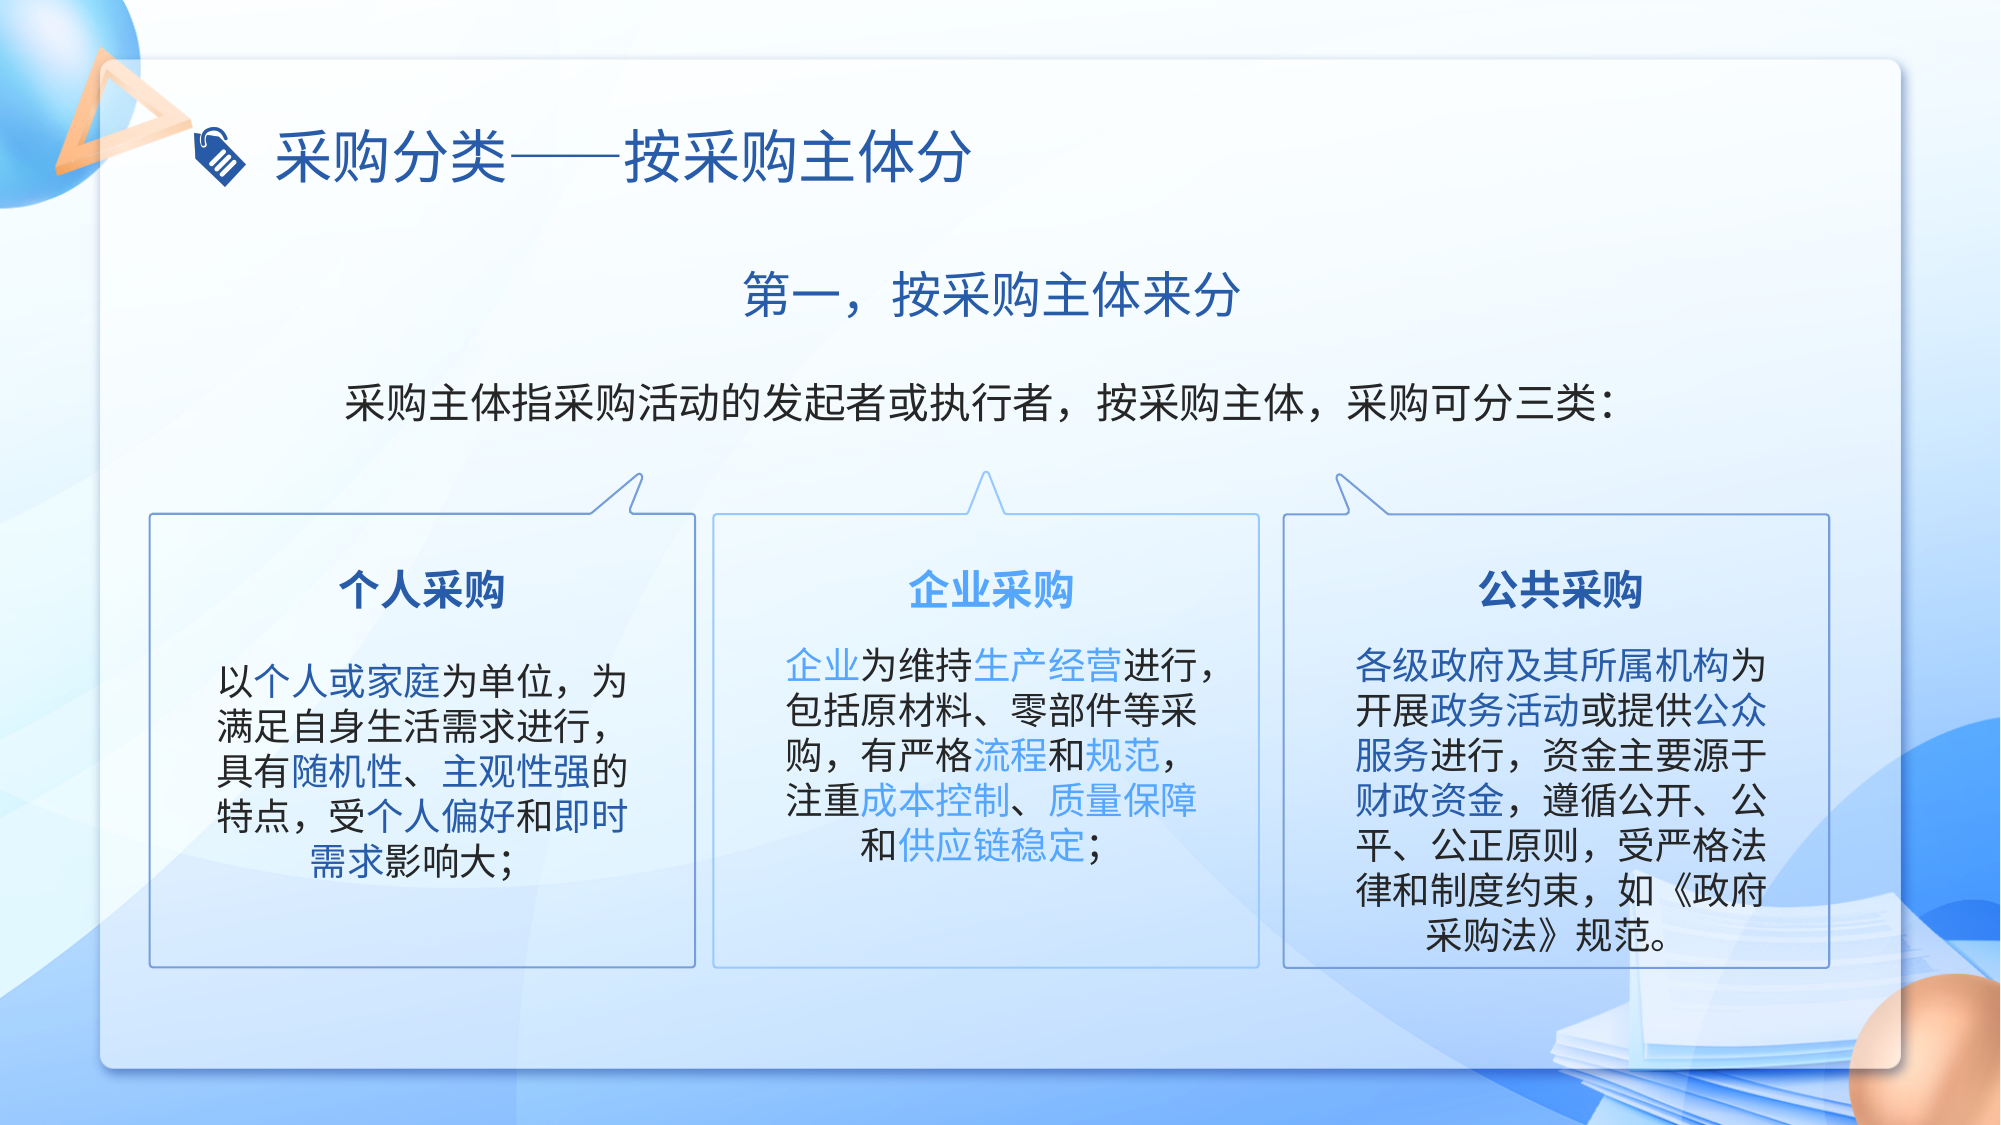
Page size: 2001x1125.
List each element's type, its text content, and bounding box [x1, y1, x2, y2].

picture [0, 0, 2001, 1125]
text_box 以个人或家庭为单位，为满足自身生活需求进行，具有随机性、主观性强的特点，受个人偏好和即时需求影响大； [200, 658, 645, 804]
text_box 企业为维持生产经营进行，包括原材料、零部件等采购，有严格流程和规范，注重成本控制、质量保障和供应链稳定； [769, 641, 1214, 788]
text_box [1283, 474, 1830, 968]
text_box [149, 473, 696, 968]
text_box 企业采购 [769, 563, 1214, 641]
text_box 采购分类——按采购主体分 [259, 107, 1307, 204]
text_box 第一，按采购主体来分 [149, 263, 1835, 357]
text_box 个人采购 [200, 563, 645, 658]
text_box 公共采购 [1339, 563, 1784, 641]
text_box 采购主体指采购活动的发起者或执行者，按采购主体，采购可分三类： [149, 357, 1835, 426]
text_box 各级政府及其所属机构为开展政务活动或提供公众服务进行，资金主要源于财政资金，遵循公开、公平、公正原则，受严格法律和制度约束，如《政府采购法》规范。 [1339, 641, 1784, 788]
text_box [713, 471, 1259, 968]
